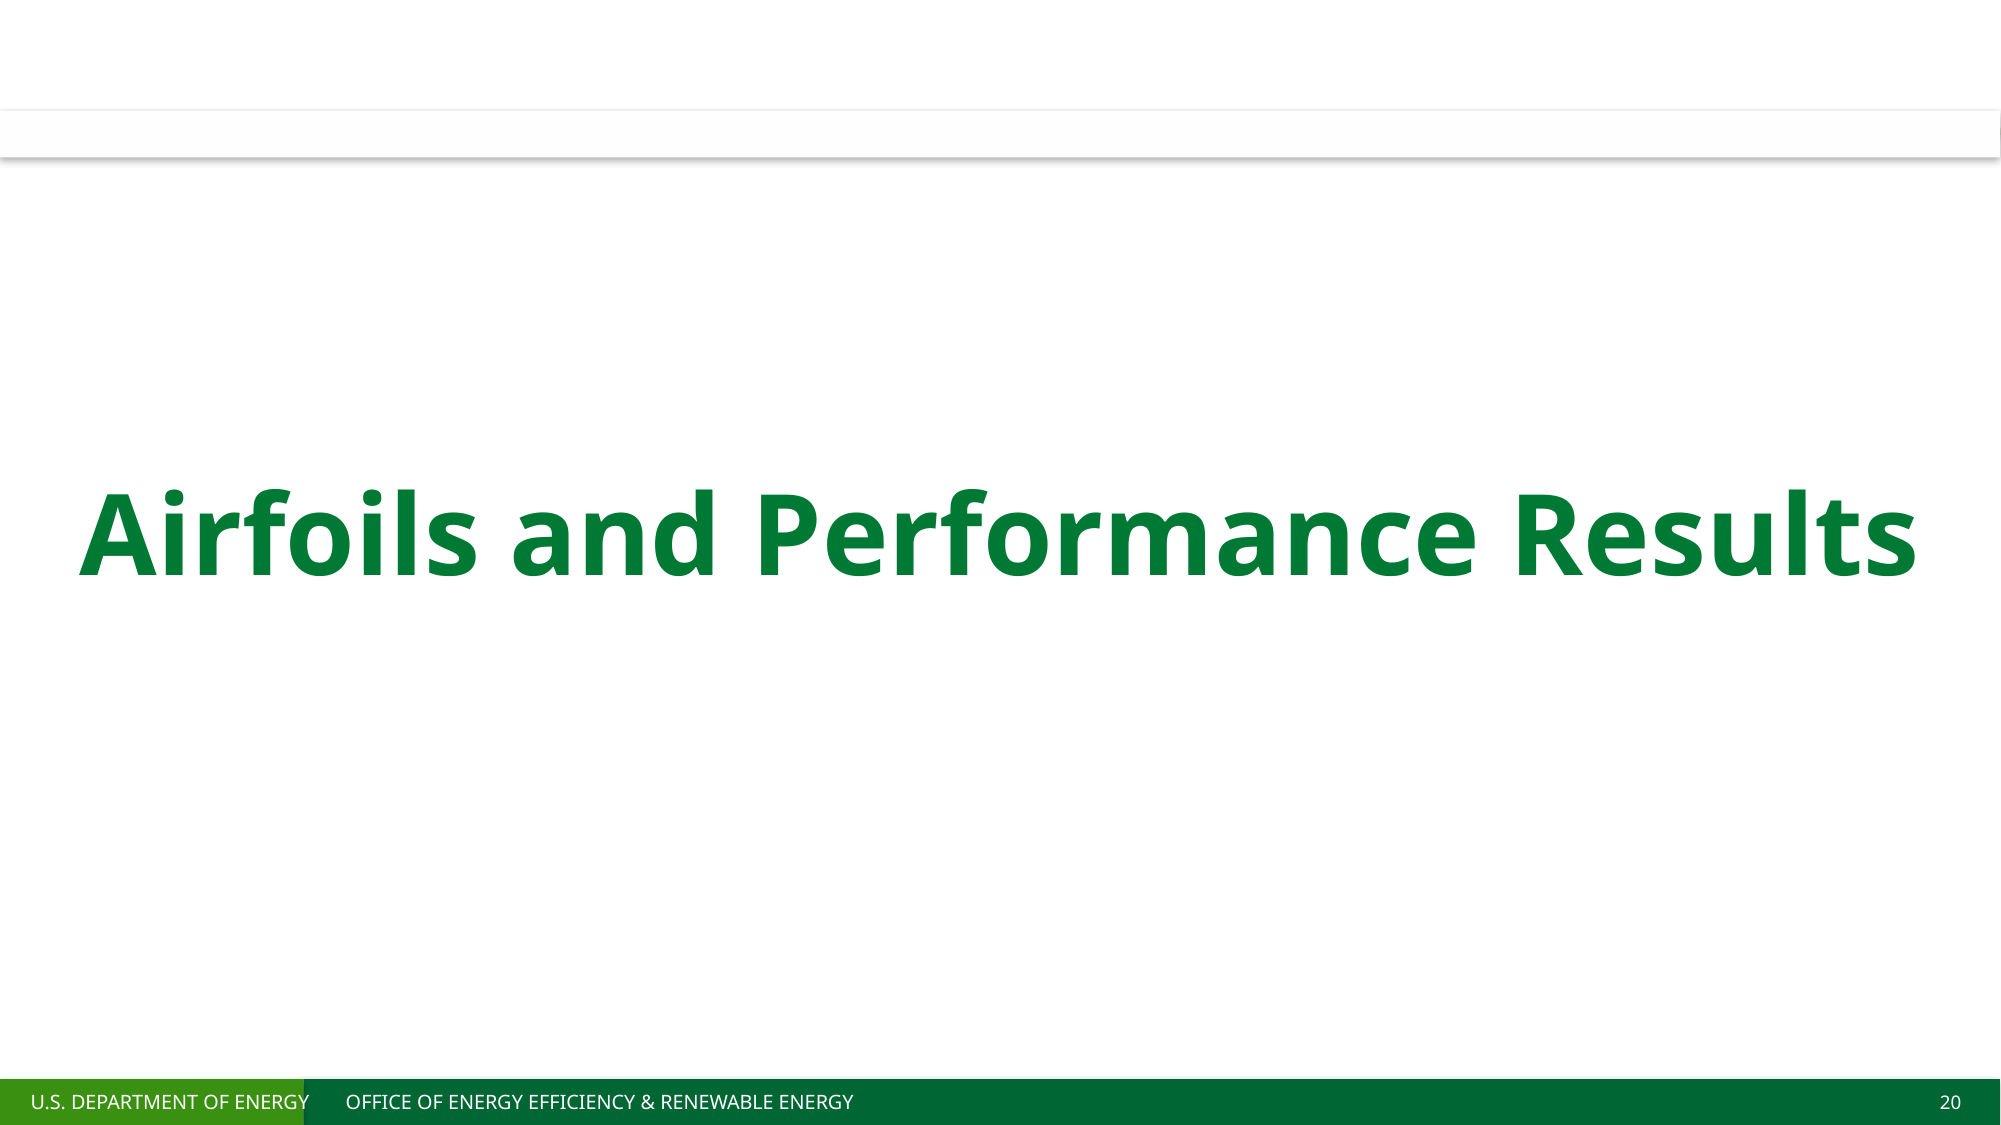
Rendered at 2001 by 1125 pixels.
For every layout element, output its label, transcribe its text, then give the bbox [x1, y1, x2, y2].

title Airfoils and Performance Results [0, 463, 2000, 597]
